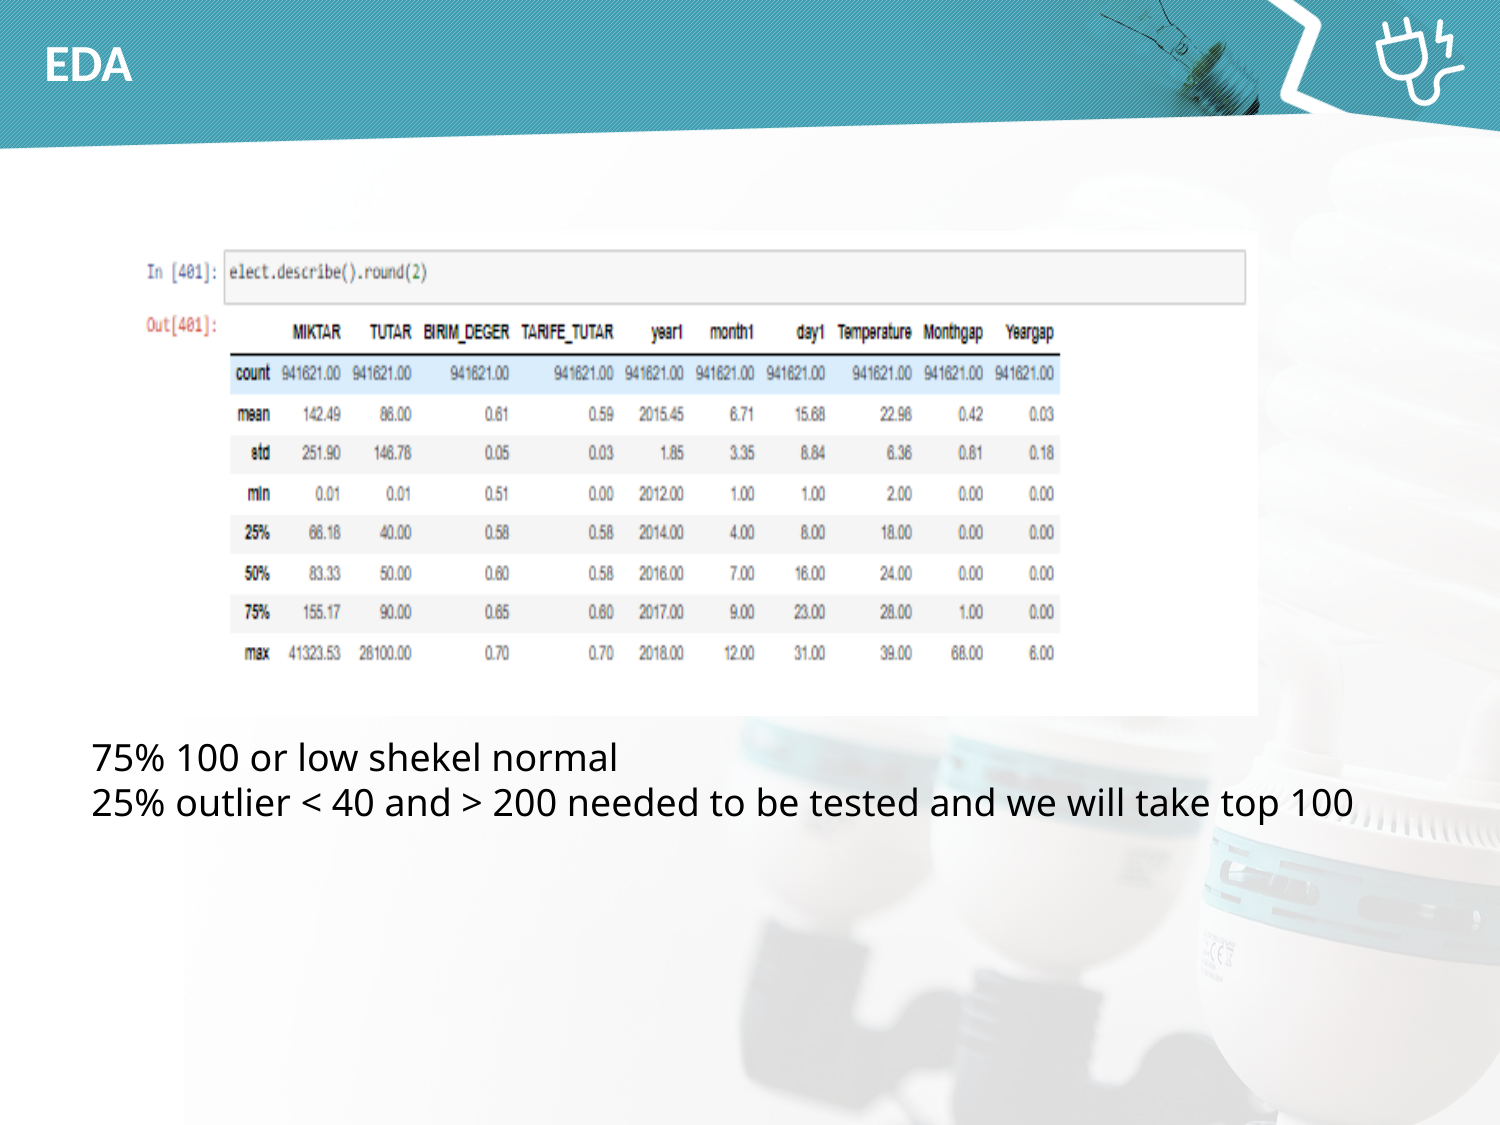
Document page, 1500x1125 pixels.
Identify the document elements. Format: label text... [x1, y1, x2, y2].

text_box 75% 100 or low shekel normal 25% outlier < 40 and > 200 needed to be tested and we will take top 100 [76, 726, 1424, 832]
title EDA [29, 0, 1287, 127]
picture [0, 0, 1500, 1125]
